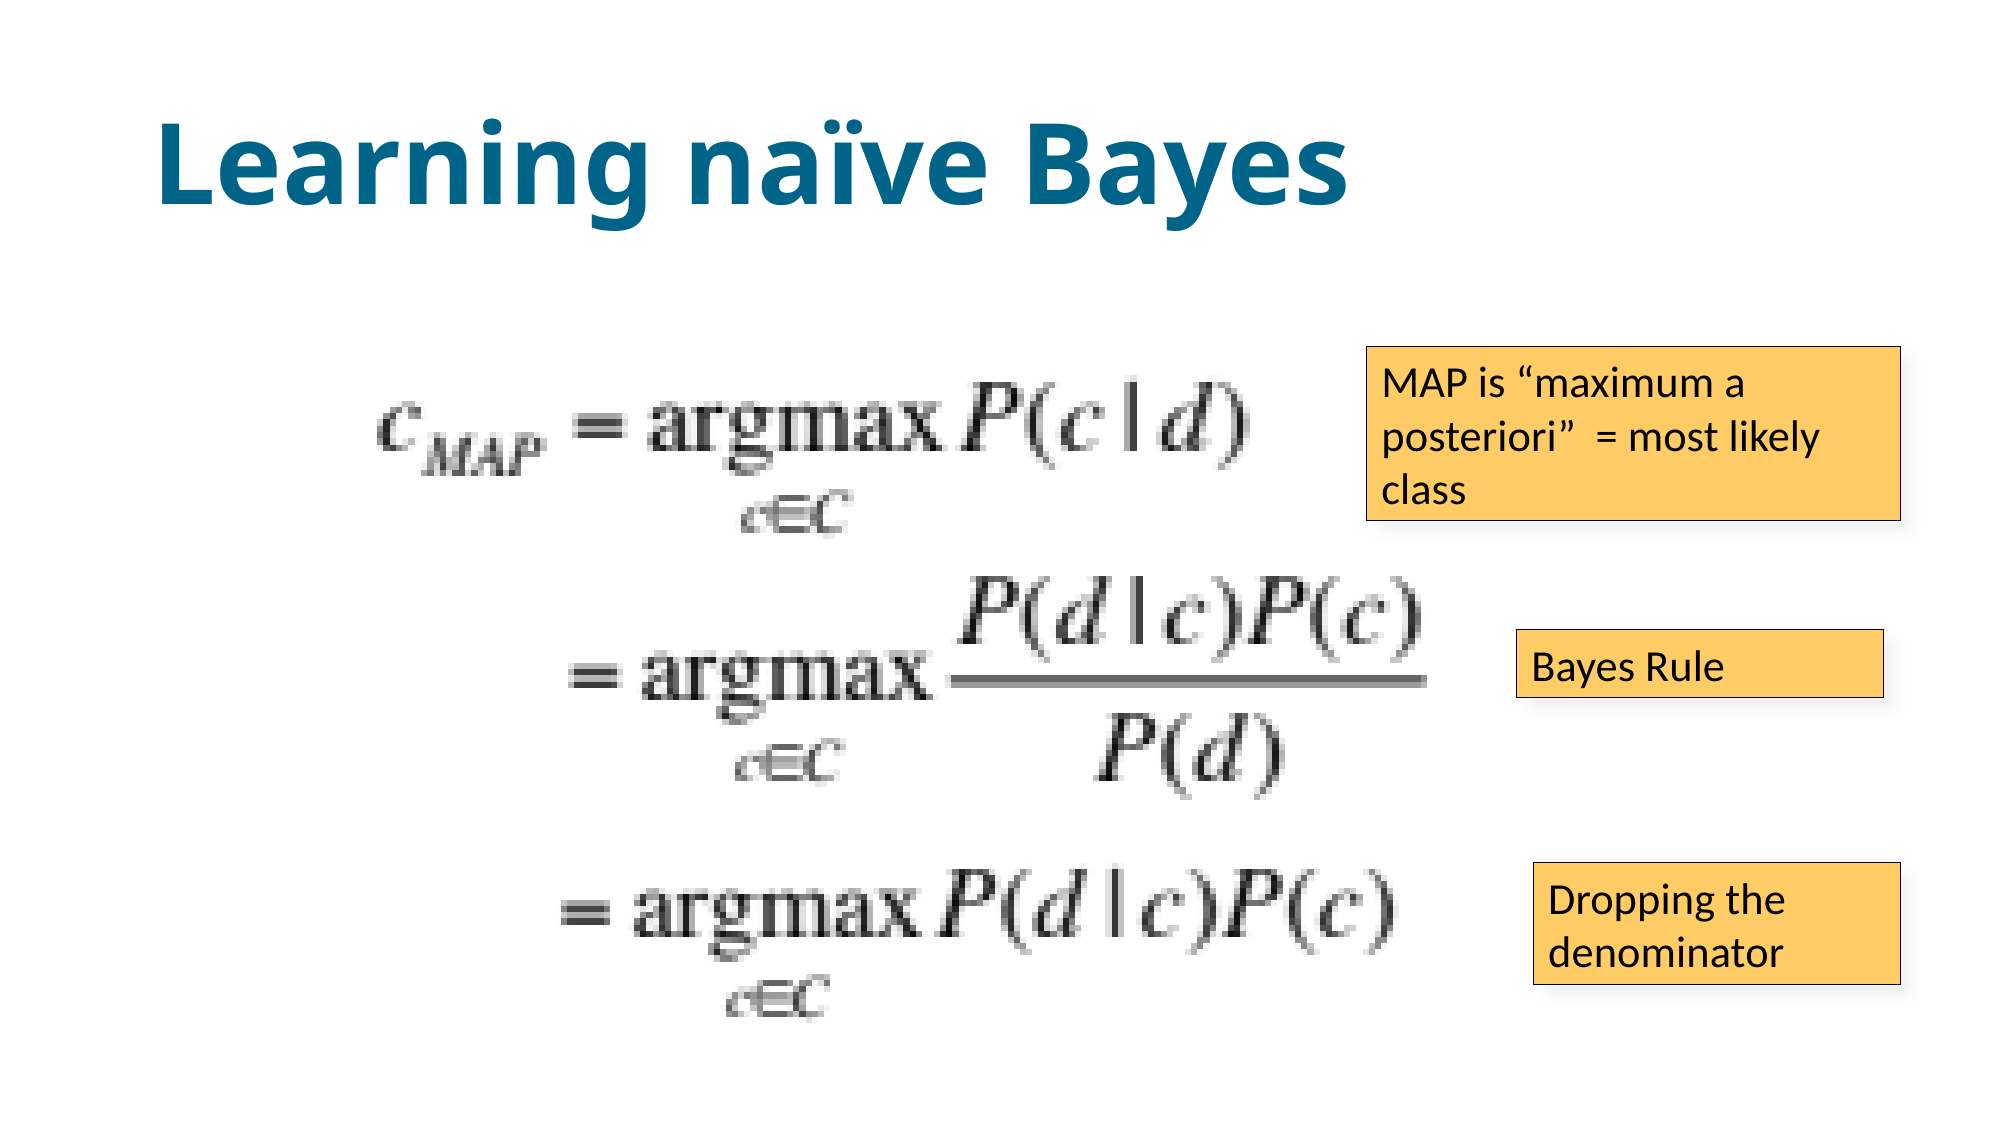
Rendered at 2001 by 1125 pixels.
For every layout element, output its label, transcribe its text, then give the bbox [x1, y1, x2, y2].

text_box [549, 845, 1400, 1030]
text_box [365, 357, 1257, 546]
title Learning naïve Bayes [137, 59, 1863, 278]
text_box Dropping the denominator [1533, 862, 1900, 984]
text_box Bayes Rule [1516, 629, 1884, 698]
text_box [556, 545, 1434, 813]
text_box MAP is “maximum a posteriori” = most likely class [1366, 345, 1900, 521]
